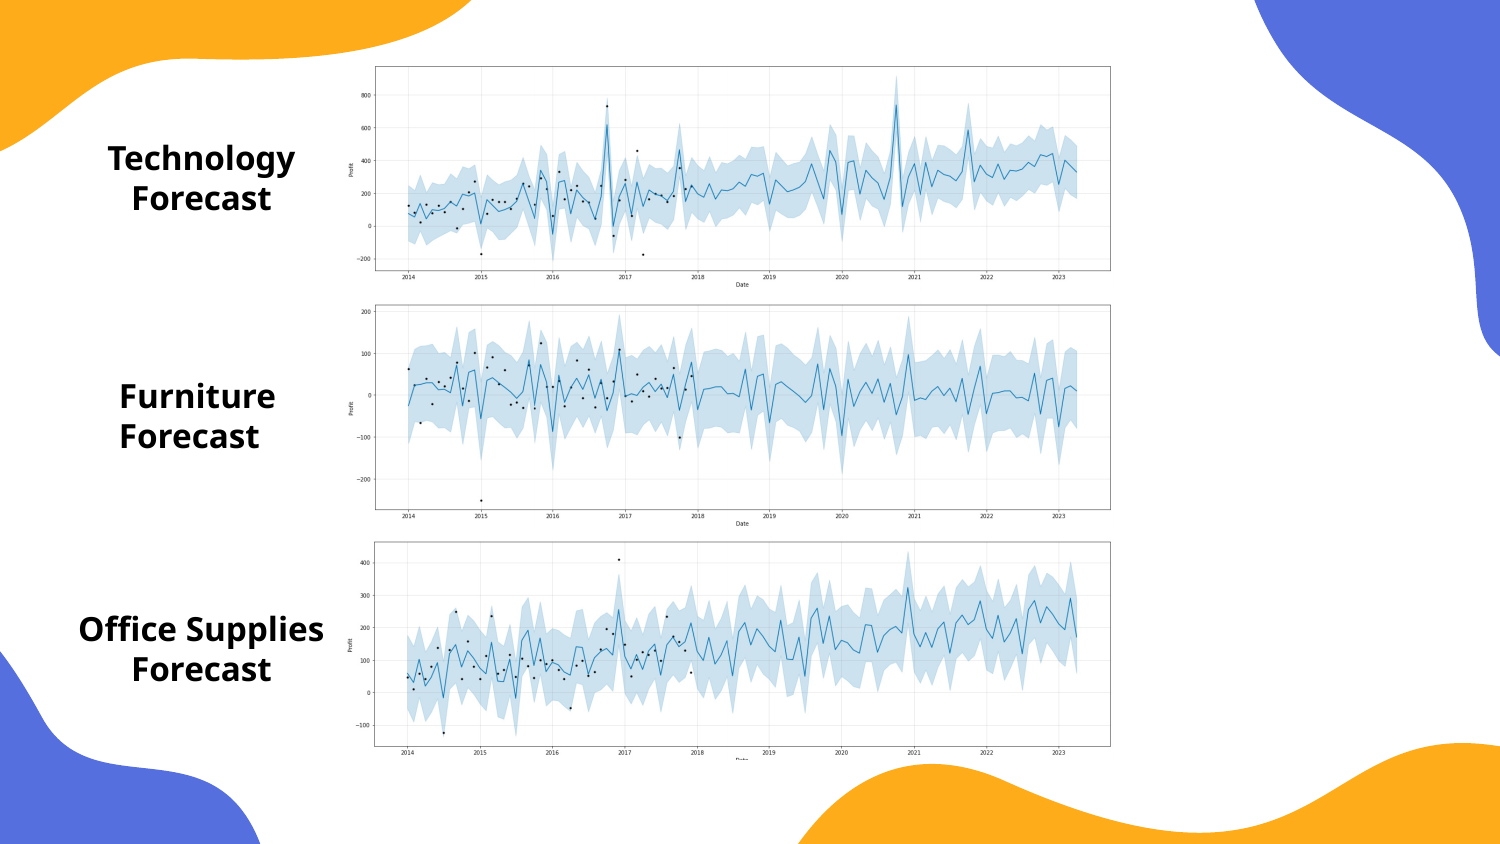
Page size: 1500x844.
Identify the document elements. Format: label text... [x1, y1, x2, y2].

text_box Technology Forecast [80, 129, 323, 225]
picture [341, 300, 1115, 531]
picture [341, 537, 1115, 760]
picture [341, 62, 1115, 293]
text_box Furniture Forecast [104, 367, 299, 463]
text_box Office Supplies Forecast [57, 600, 336, 696]
